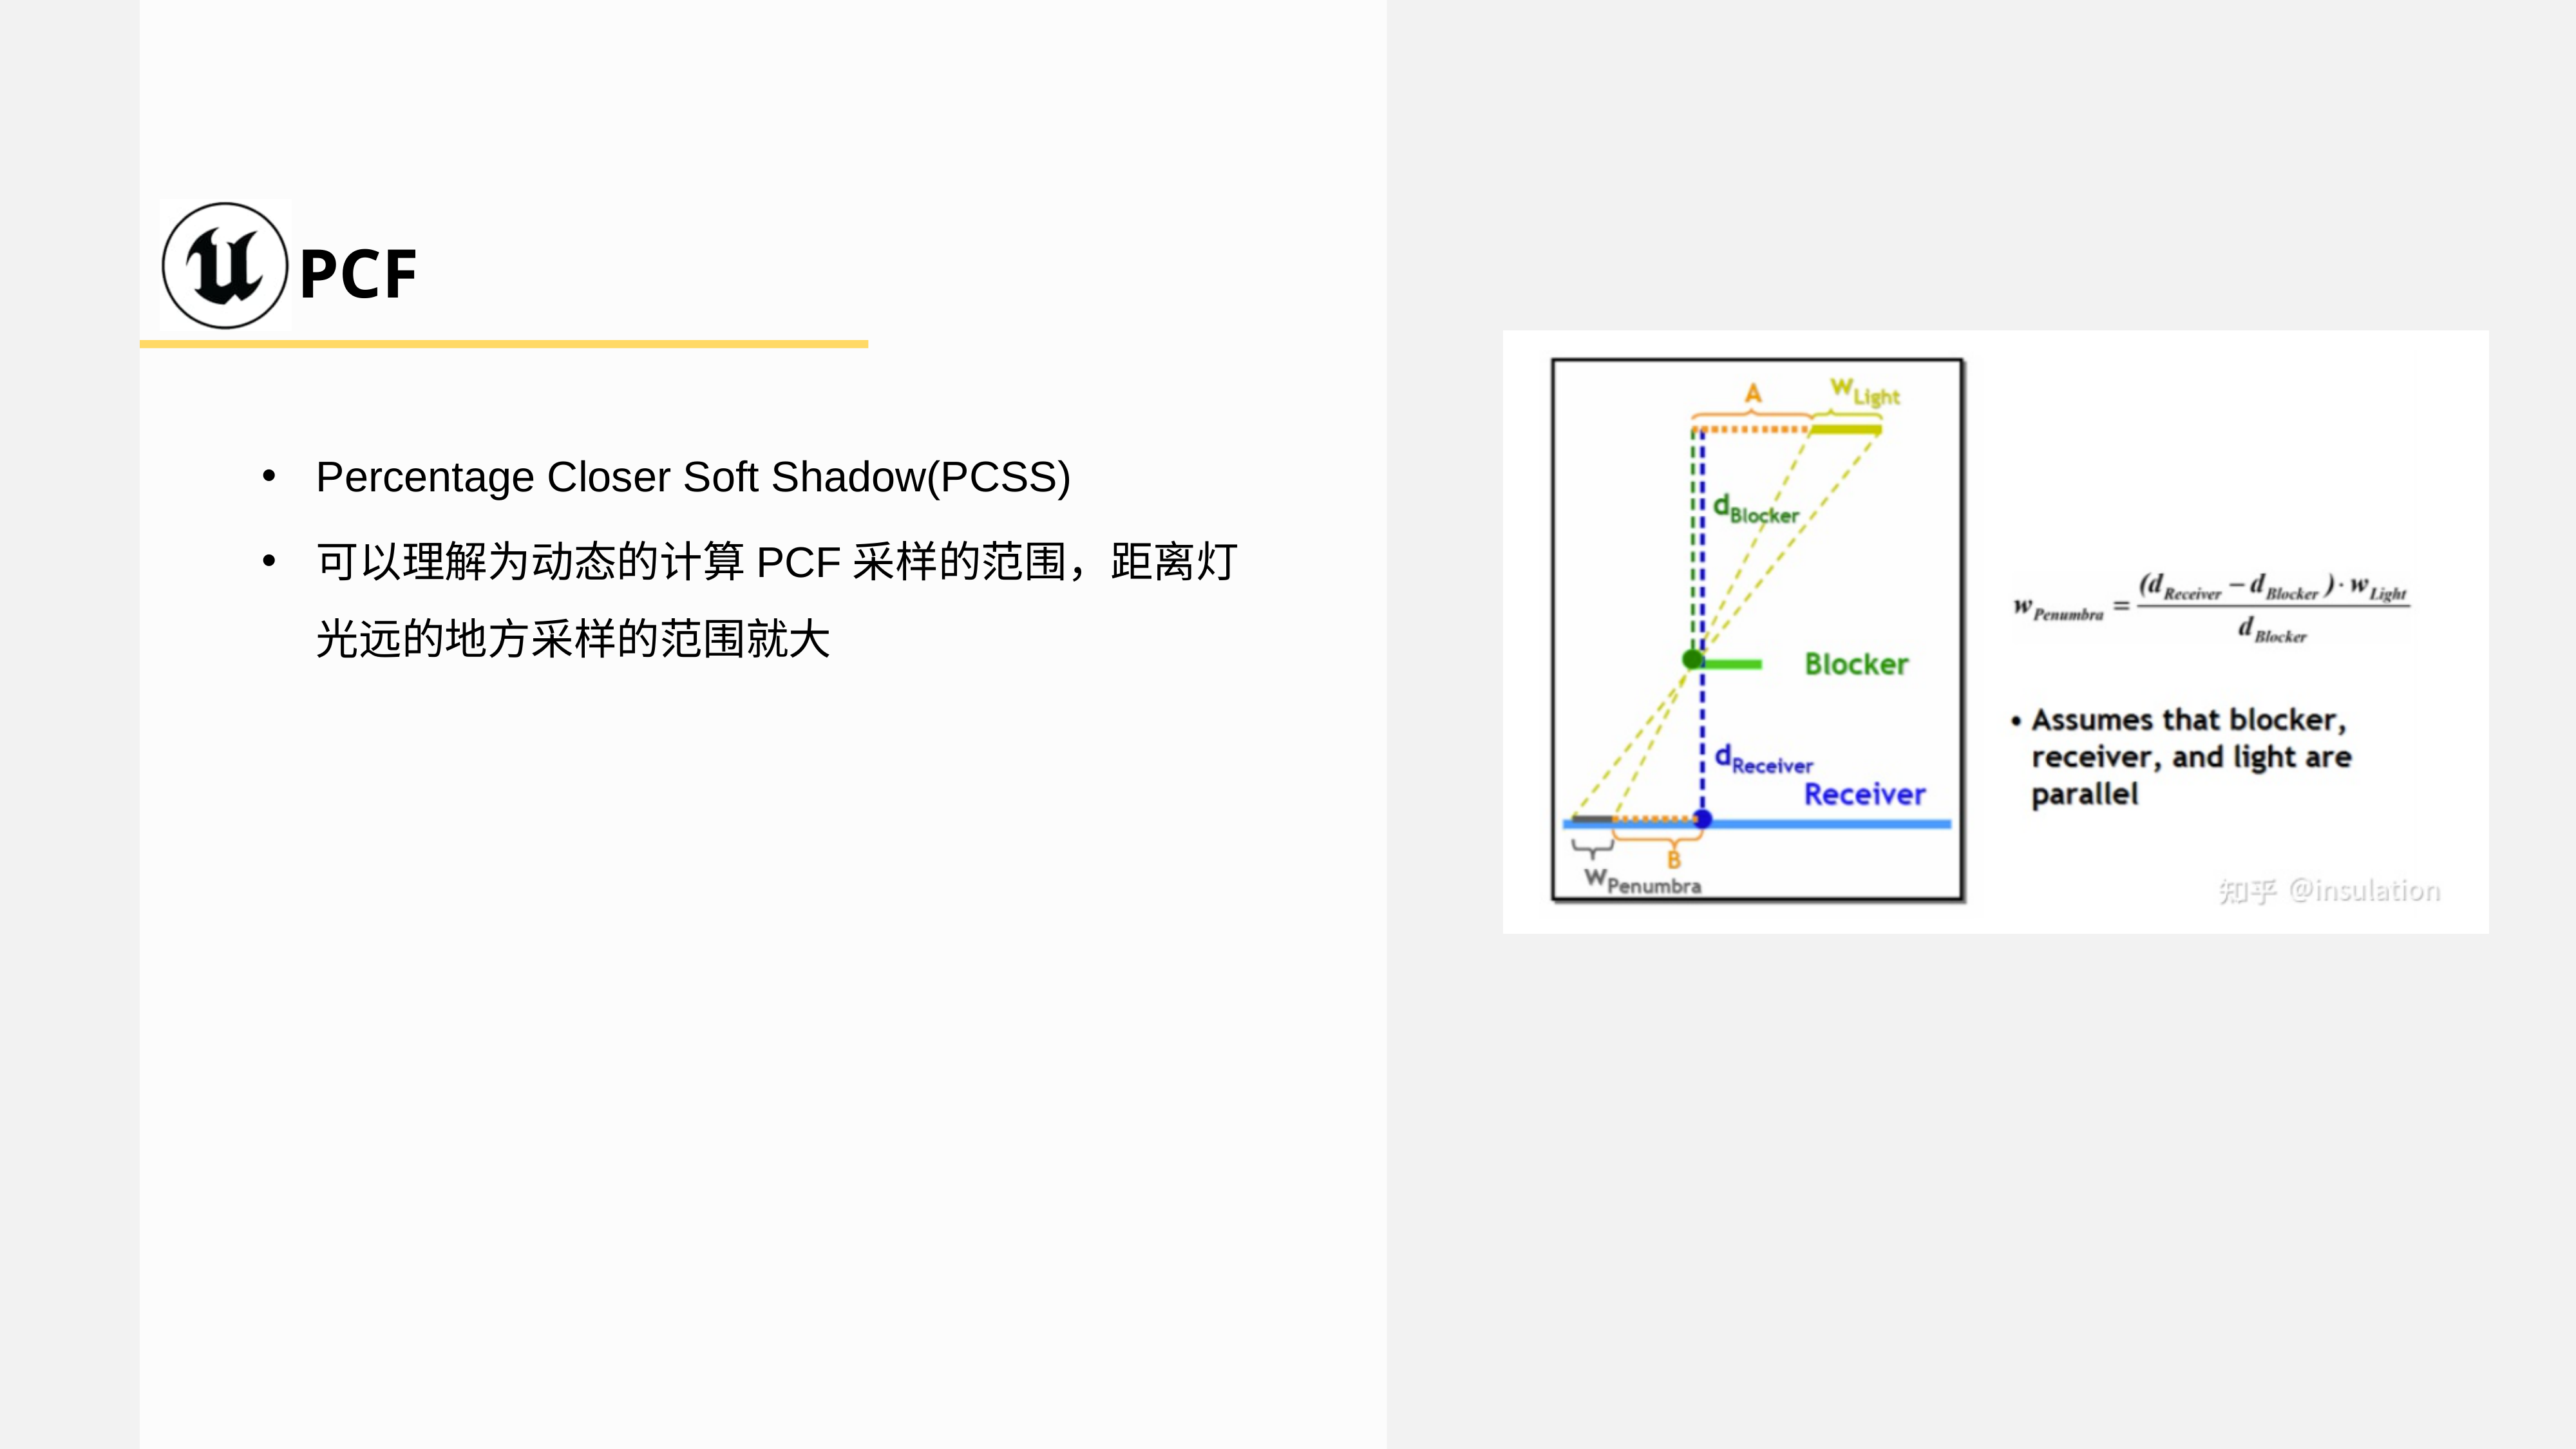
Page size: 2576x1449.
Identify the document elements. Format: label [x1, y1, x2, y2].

picture [1503, 330, 2490, 934]
picture [160, 199, 292, 331]
text_box [139, 0, 1387, 1449]
